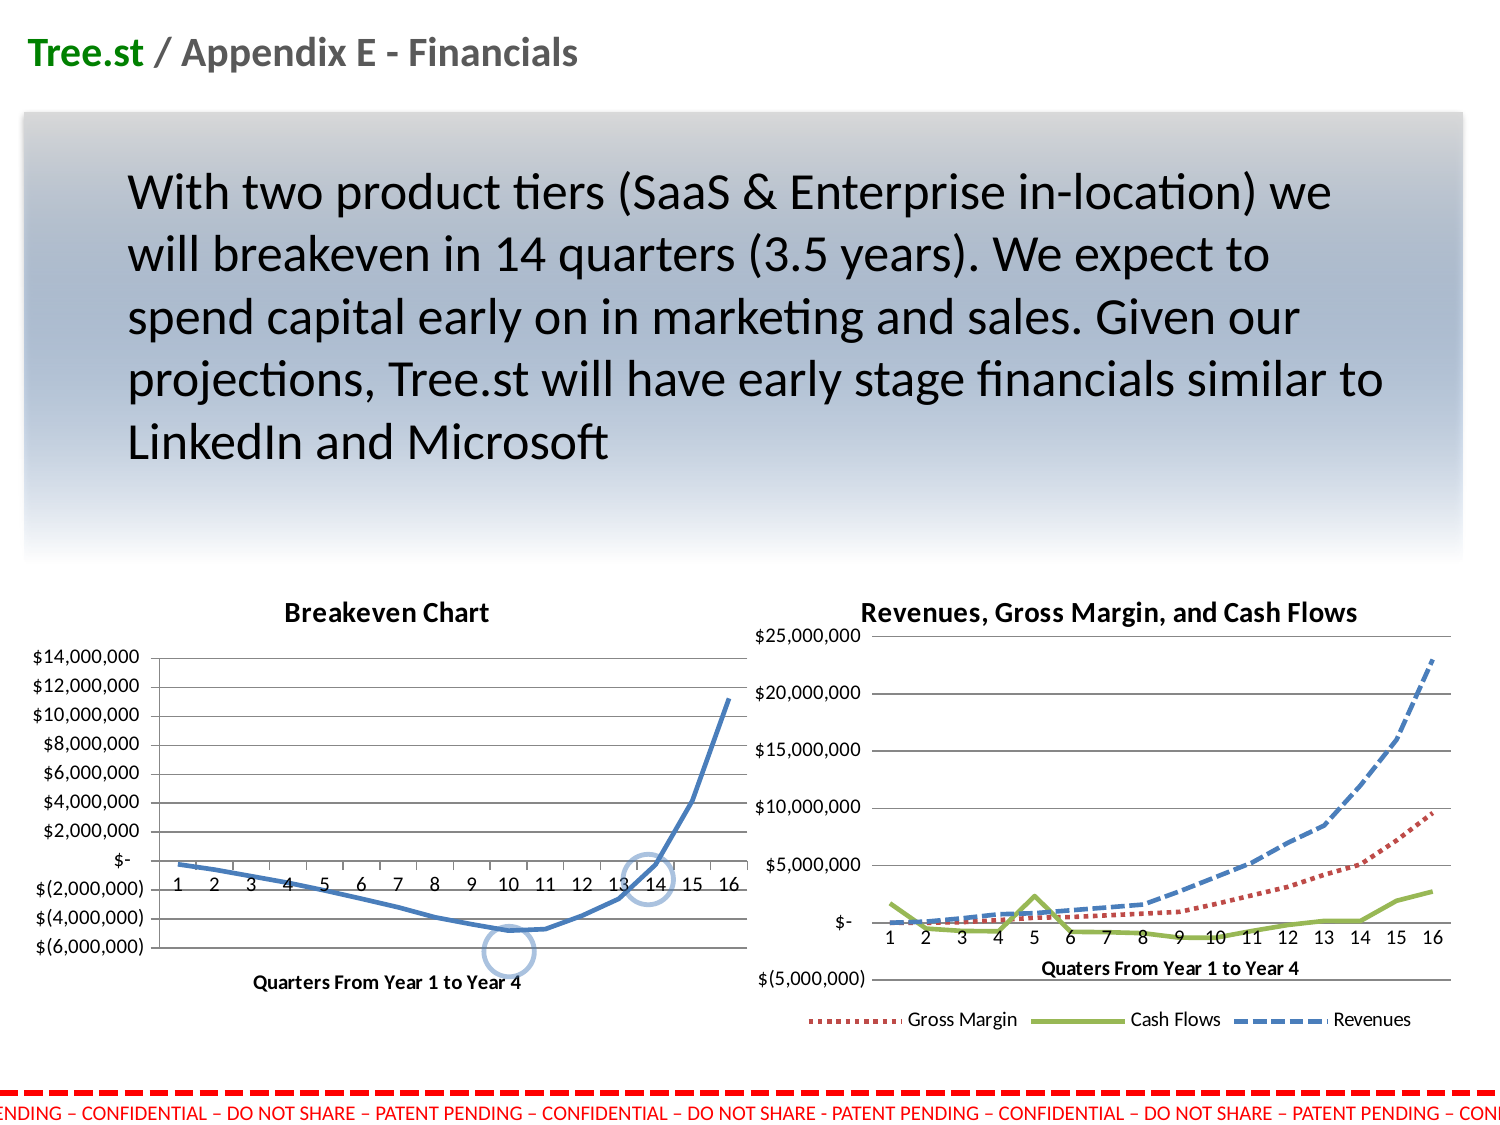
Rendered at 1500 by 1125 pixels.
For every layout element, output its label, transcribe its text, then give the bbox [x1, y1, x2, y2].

text_box [24, 112, 1463, 574]
text_box PATENT PENDING – CONFIDENTIAL – DO NOT SHARE – PATENT PENDING – CONFIDENTIAL – DO NOT SHARE - PATENT PENDING – CONFIDENTIAL – DO NOT SHARE – PATENT PENDING – CONFIDENTIAL [0, 1092, 1500, 1125]
text_box With two product tiers (SaaS & Enterprise in-location) we will breakeven in 14 quarters (3.5 years). We expect to spend capital early on in marketing and sales. Given our projections, Tree.st will have early stage financials similar to LinkedIn and Microsoft [112, 149, 1400, 478]
title Tree.st / Appendix E - Financials [12, 12, 750, 88]
chart [12, 574, 1463, 1038]
